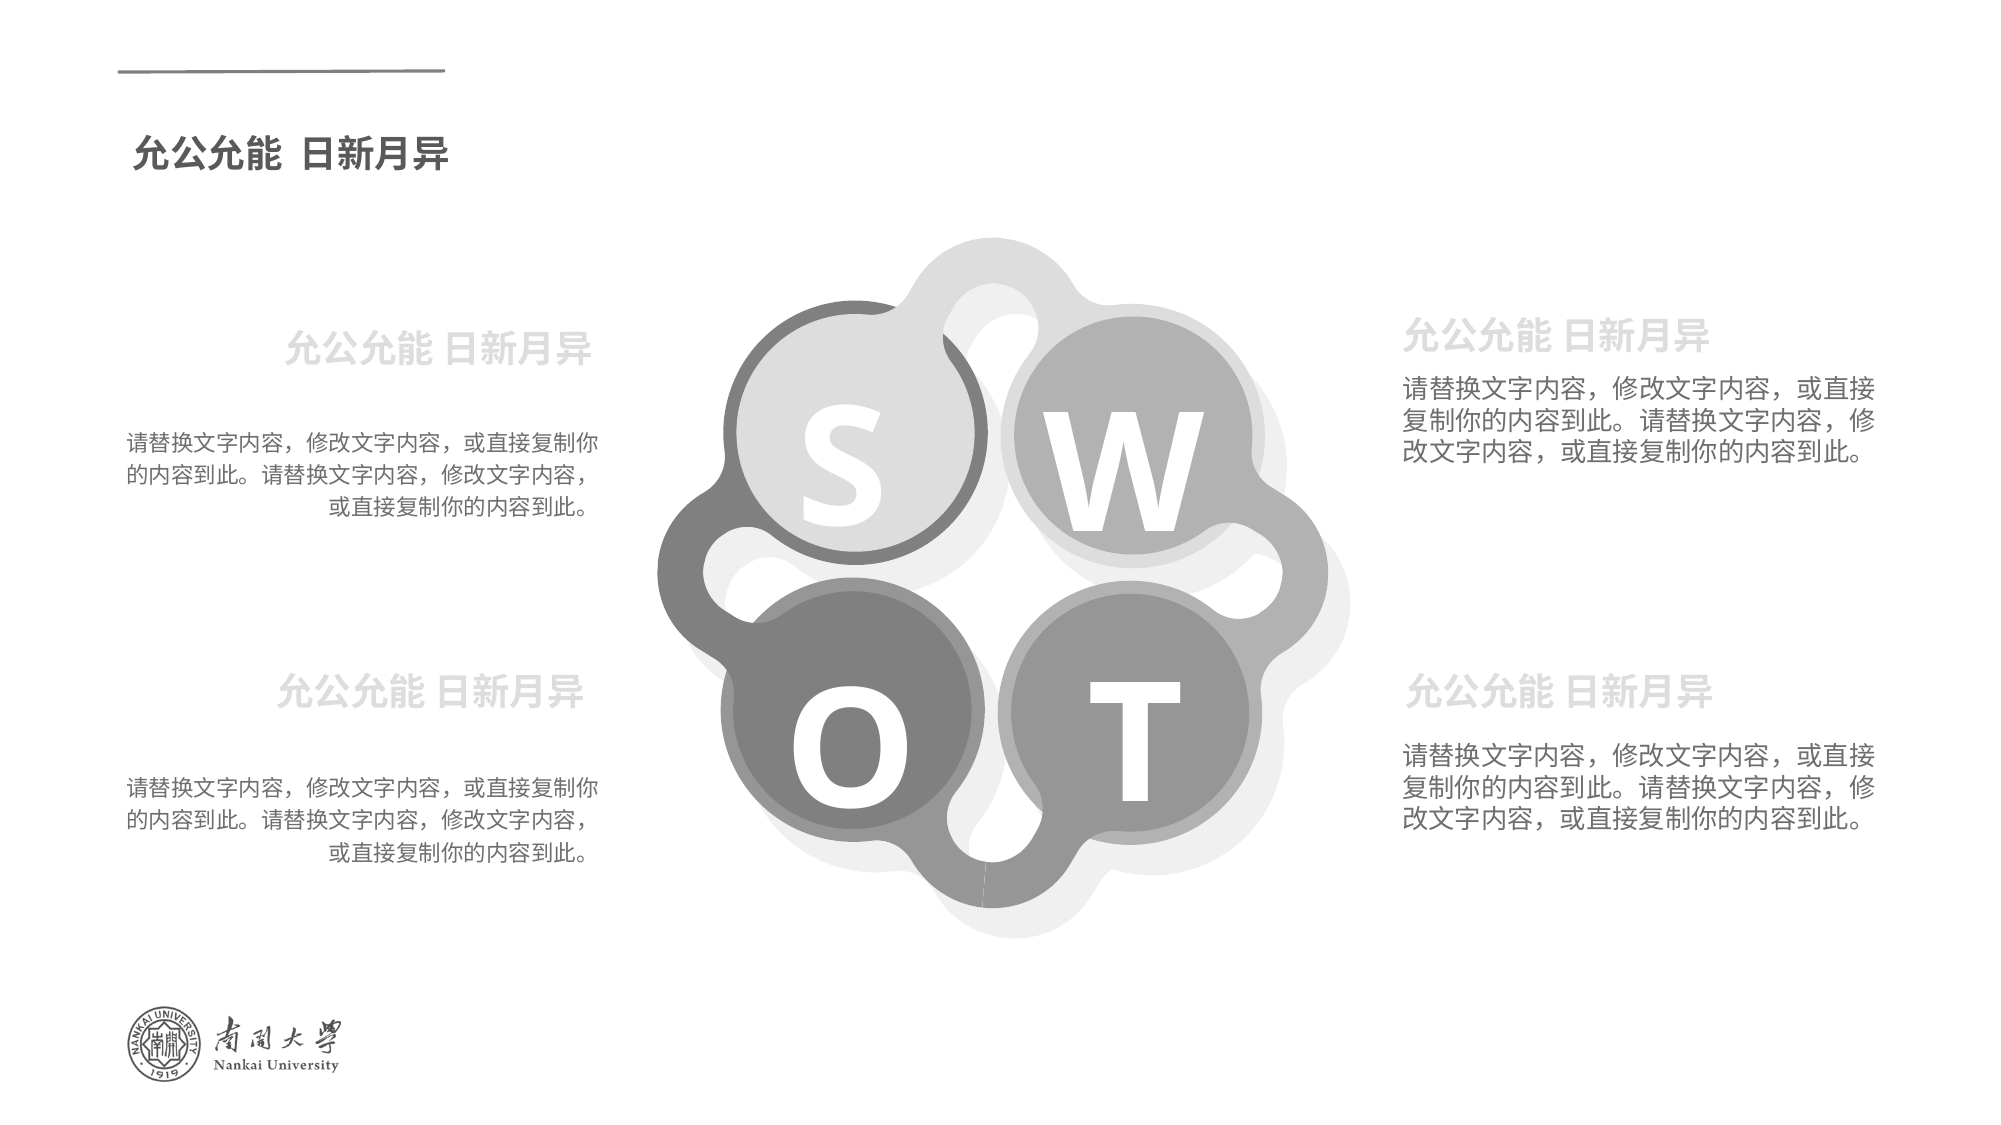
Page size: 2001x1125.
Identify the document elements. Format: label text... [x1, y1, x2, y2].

text_box 请替换文字内容，修改文字内容，或直接复制你的内容到此。请替换文字内容，修改文字内容，或直接复制你的内容到此。 [1402, 736, 1878, 837]
text_box 允公允能 日新月异 [117, 100, 592, 183]
picture [127, 1006, 341, 1082]
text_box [116, 312, 1884, 714]
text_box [657, 714, 1351, 939]
text_box 请替换文字内容，修改文字内容，或直接复制你的内容到此。请替换文字内容，修改文字内容，或直接复制你的内容到此。 [122, 768, 599, 868]
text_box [657, 237, 1351, 312]
